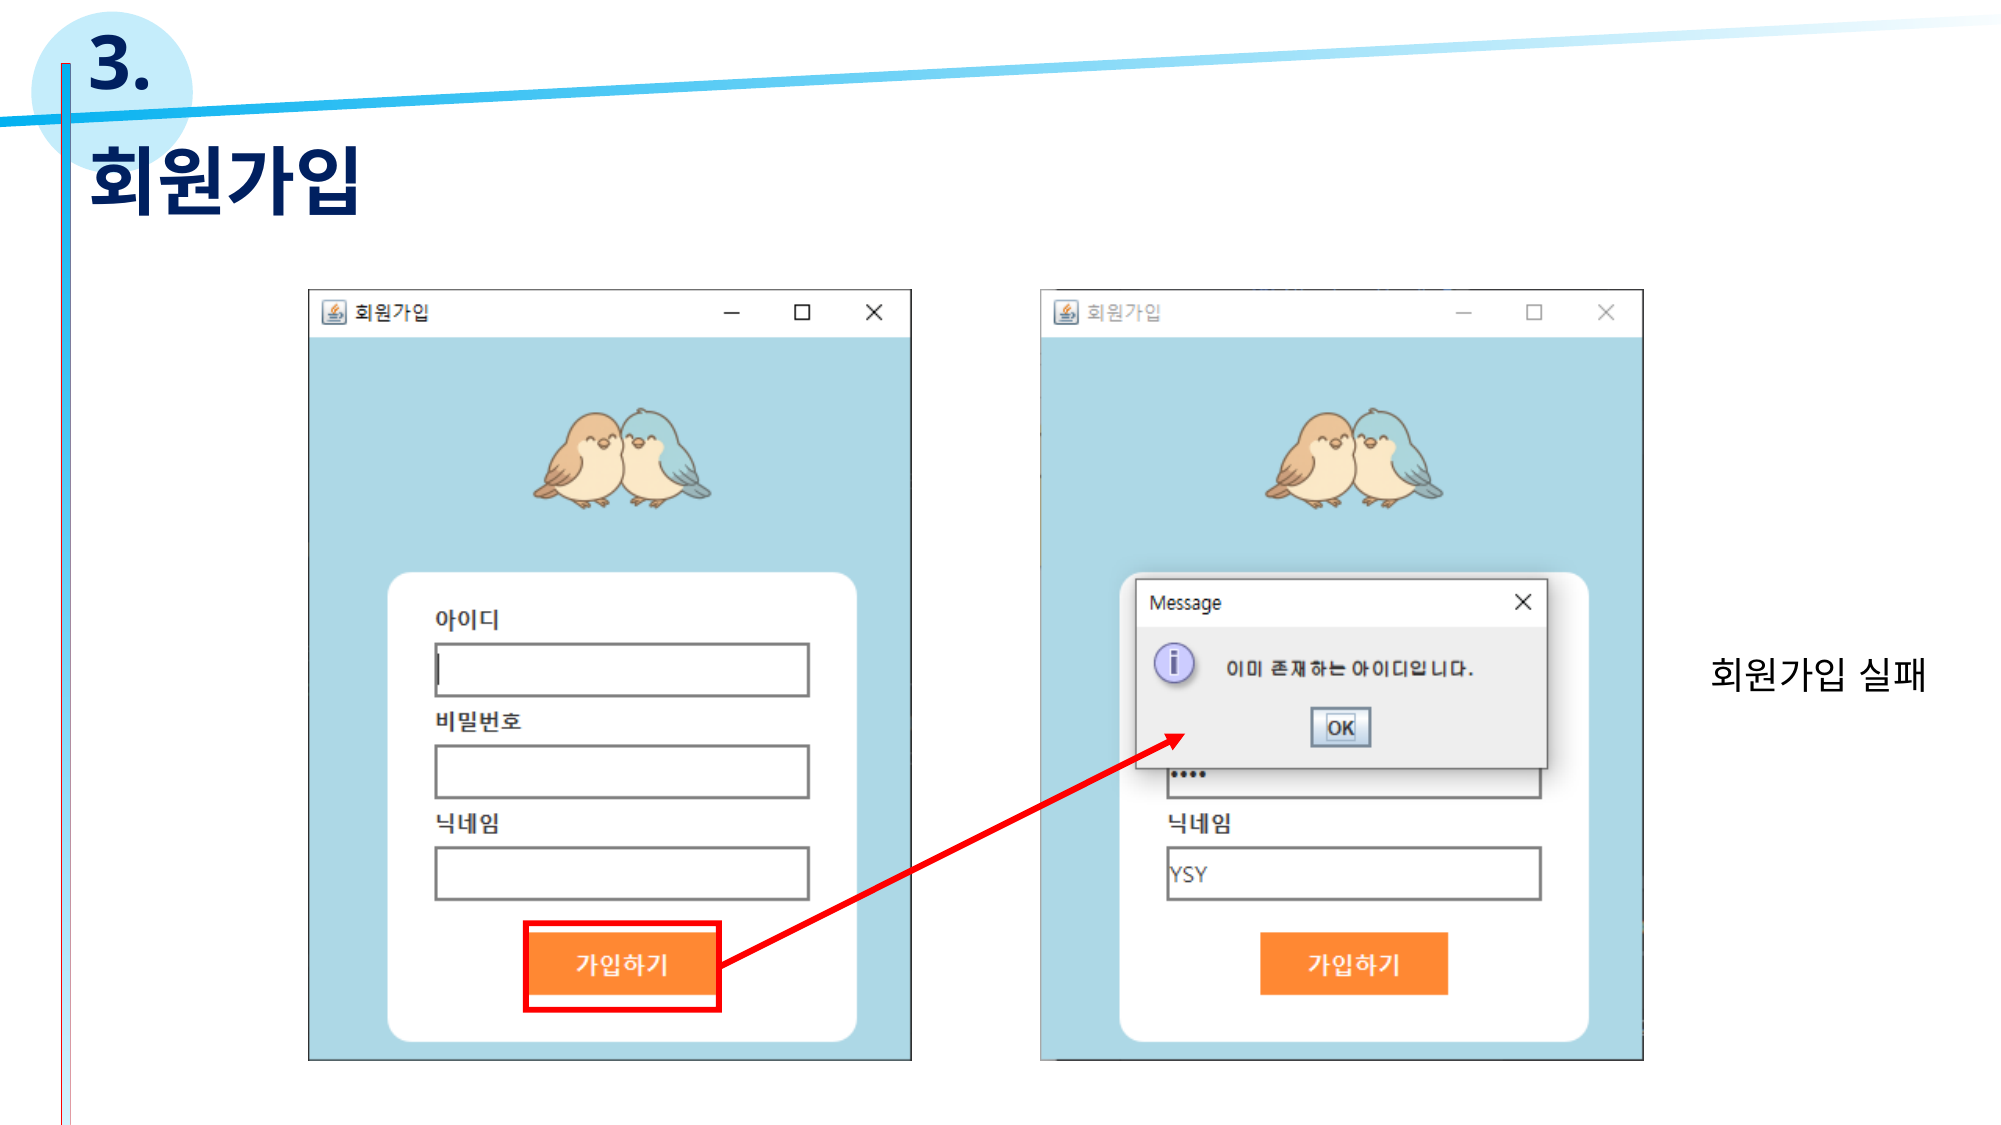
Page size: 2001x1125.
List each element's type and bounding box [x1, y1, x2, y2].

text_box [0, 6, 2000, 1125]
